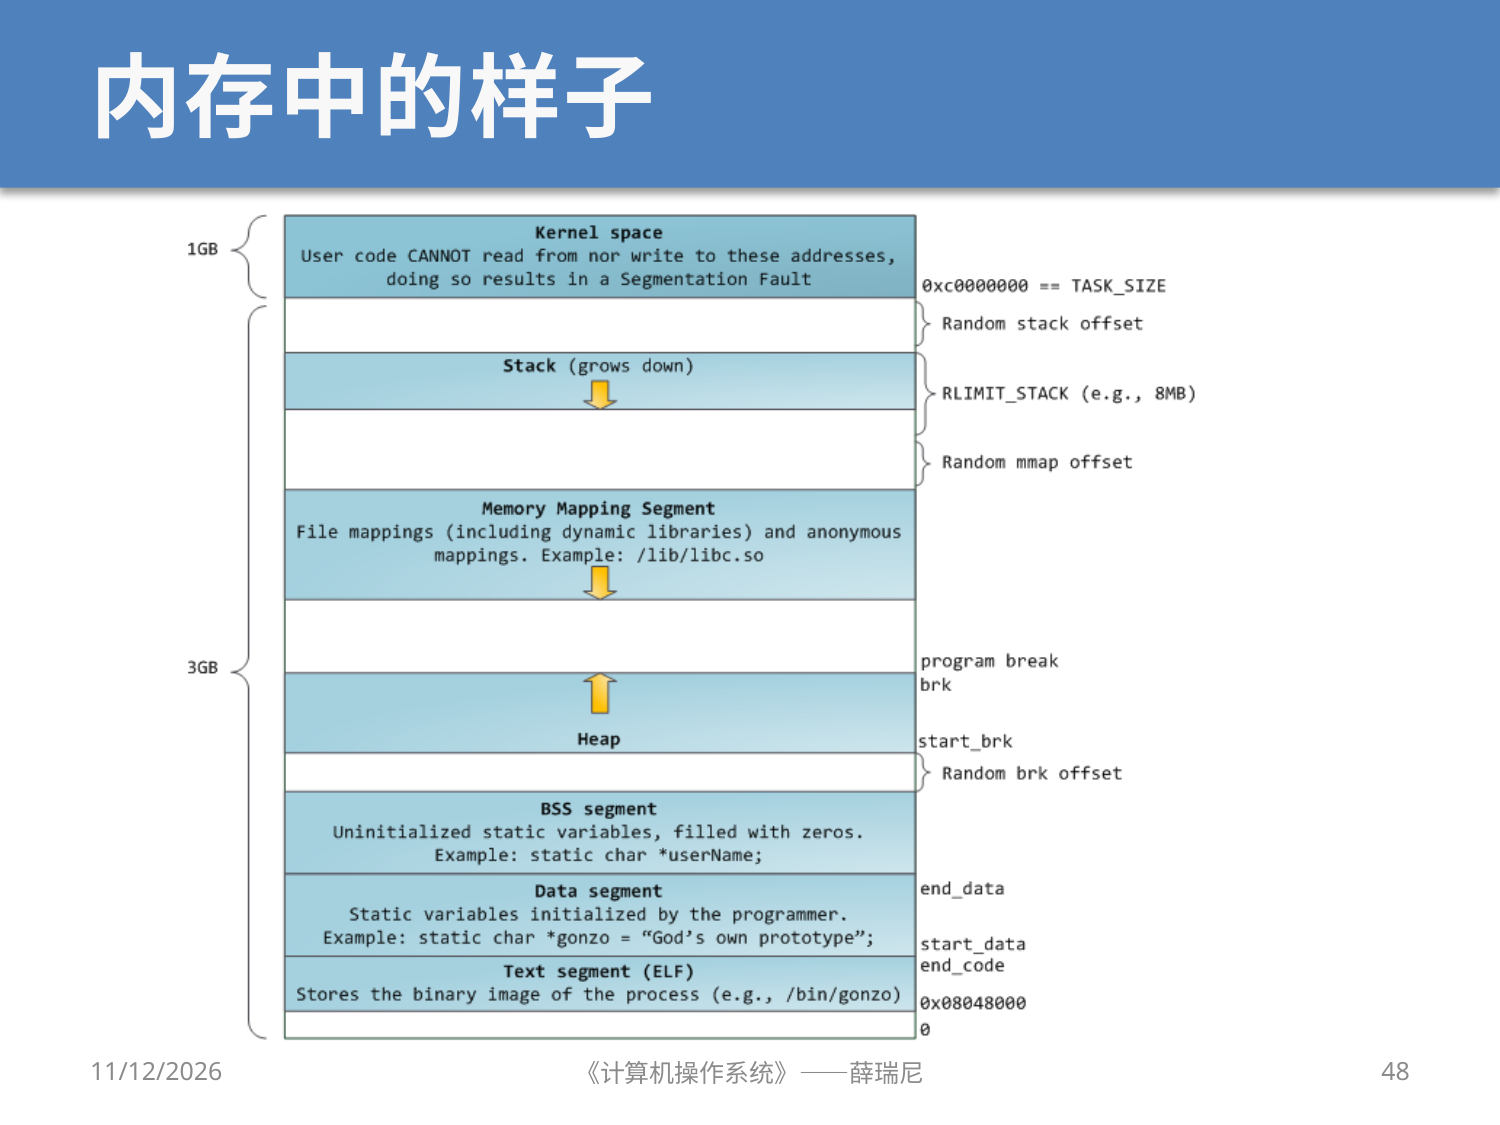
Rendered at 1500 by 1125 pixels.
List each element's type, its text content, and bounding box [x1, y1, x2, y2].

title 内存中的样子 [75, 0, 1425, 188]
slide_number 48 [1074, 1042, 1425, 1103]
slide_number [75, 1042, 425, 1103]
footer 《计算机操作系统》——薛瑞尼 [512, 1052, 988, 1103]
picture [187, 214, 1200, 1043]
